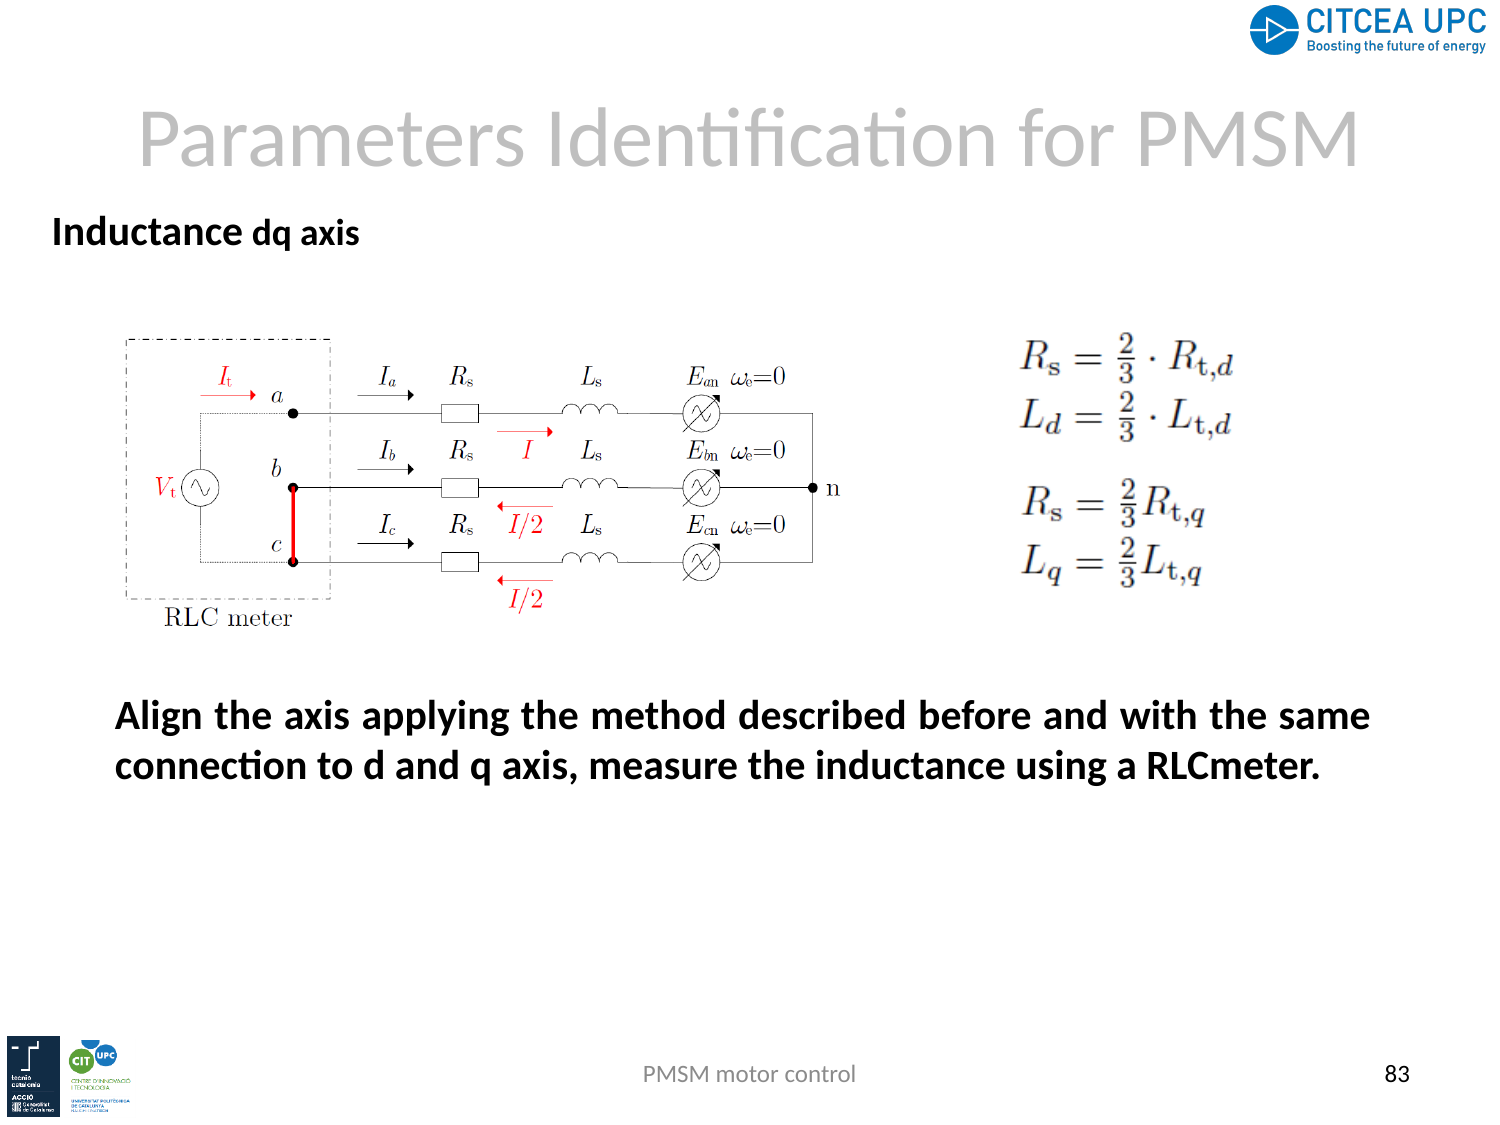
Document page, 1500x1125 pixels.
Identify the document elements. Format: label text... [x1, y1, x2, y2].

picture [5, 1034, 61, 1118]
picture [1017, 328, 1247, 450]
picture [64, 1039, 136, 1118]
text_box Inductance dq axis [36, 196, 1387, 262]
text_box Parameters Identification for PMSM [74, 74, 1425, 182]
slide_number 83 [1074, 1042, 1425, 1103]
picture [1250, 5, 1497, 60]
text_box Align the axis applying the method described before and with the same connection to d and q axis, measure the inductance using a RLCmeter. [100, 680, 1387, 836]
footer PMSM motor control [512, 1042, 988, 1103]
picture [1017, 477, 1231, 602]
picture [100, 323, 886, 650]
